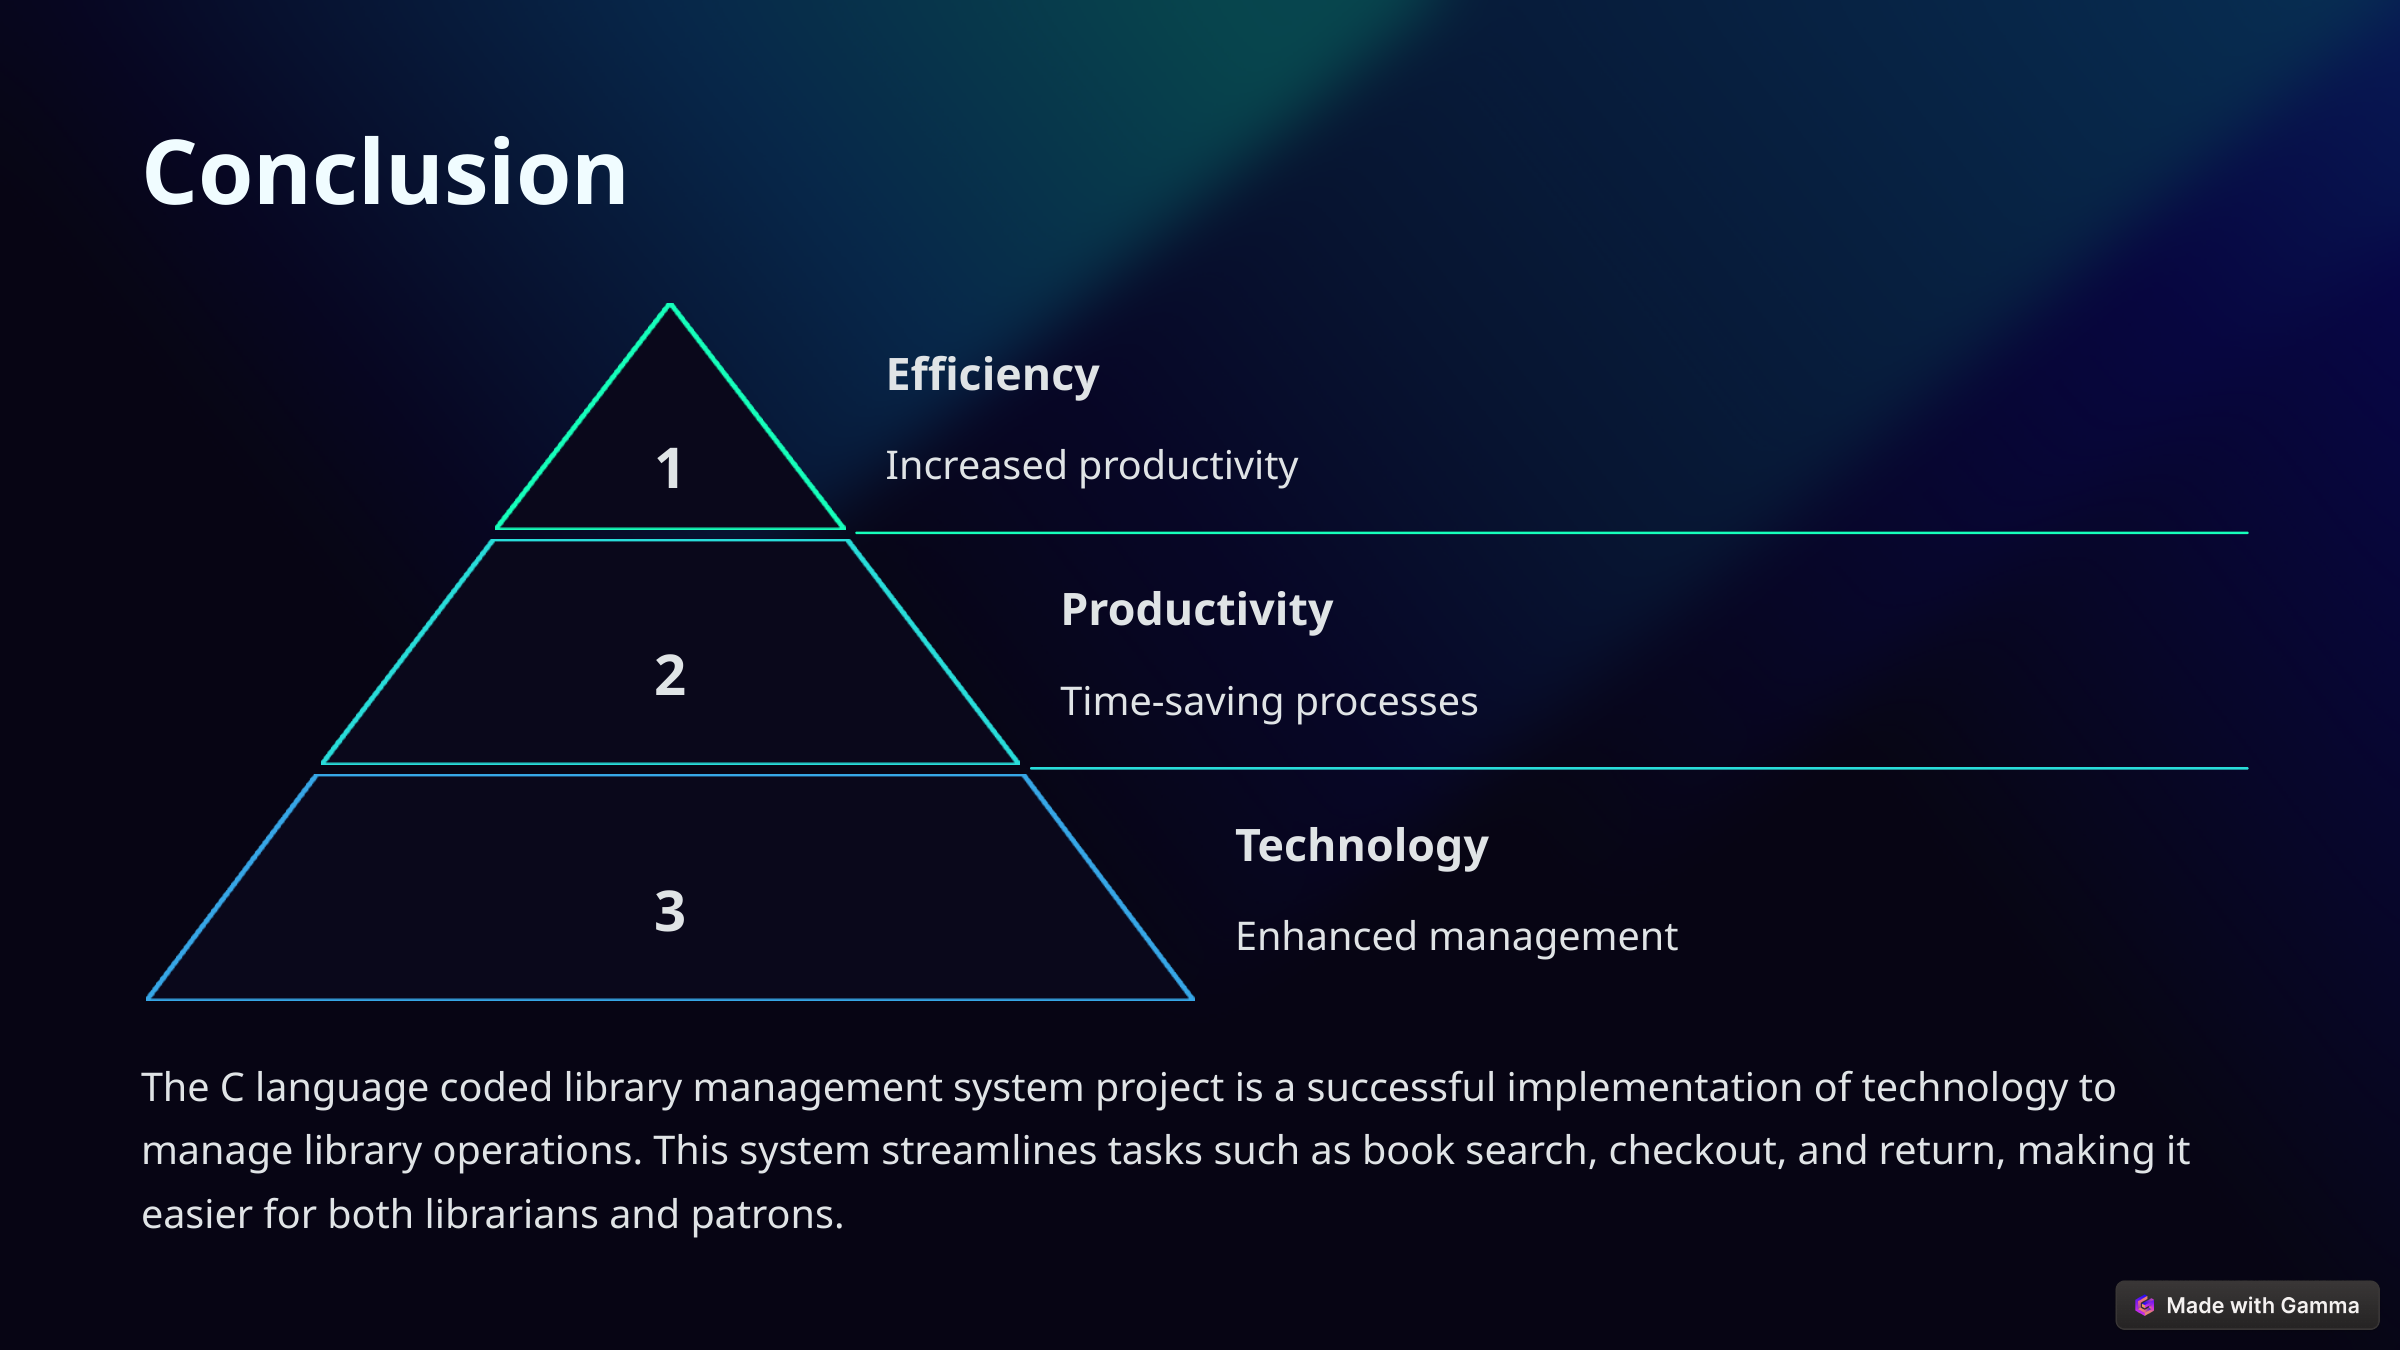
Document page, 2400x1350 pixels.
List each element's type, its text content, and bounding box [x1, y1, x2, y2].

picture [146, 774, 1195, 1001]
text_box The C language coded library management system project is a successful implementation of technology to manage library operations. This system streamlines tasks such as book search, checkout, and return, making it easier for both librarians and patrons. [141, 1045, 2259, 1240]
text_box Efficiency [885, 344, 1277, 401]
picture [2106, 1271, 2389, 1339]
text_box Conclusion [141, 110, 1038, 223]
text_box Time-saving processes [1060, 659, 1464, 725]
text_box Technology [1235, 815, 1648, 872]
picture [321, 539, 1020, 765]
text_box Productivity [1060, 579, 1464, 636]
picture [495, 303, 846, 530]
text_box Increased productivity [885, 424, 1277, 489]
text_box Enhanced management [1235, 895, 1648, 960]
text_box [855, 531, 2249, 535]
